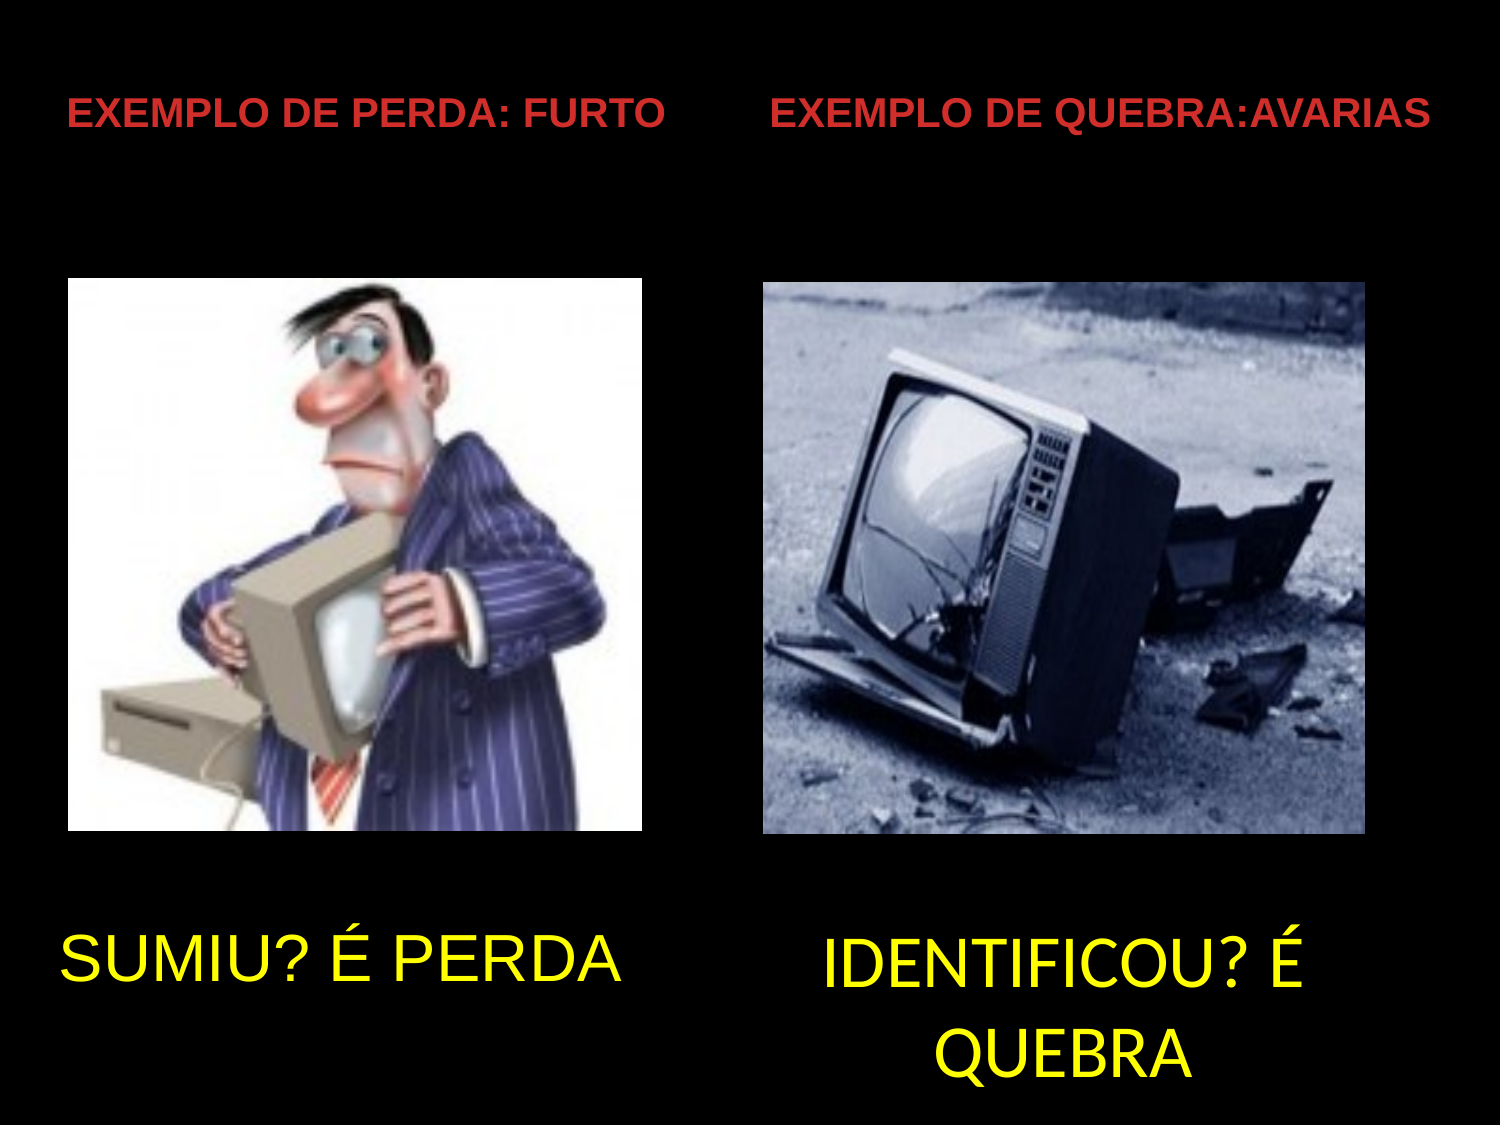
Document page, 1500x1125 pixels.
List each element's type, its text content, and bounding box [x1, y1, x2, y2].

picture [68, 278, 642, 831]
text_box EXEMPLO DE PERDA: FURTO EXEMPLO DE QUEBRA:AVARIAS [39, 78, 1459, 143]
picture [763, 282, 1365, 835]
text_box IDENTIFICOU? É QUEBRA [738, 904, 1389, 1100]
text_box SUMIU? É PERDA [39, 907, 642, 1003]
